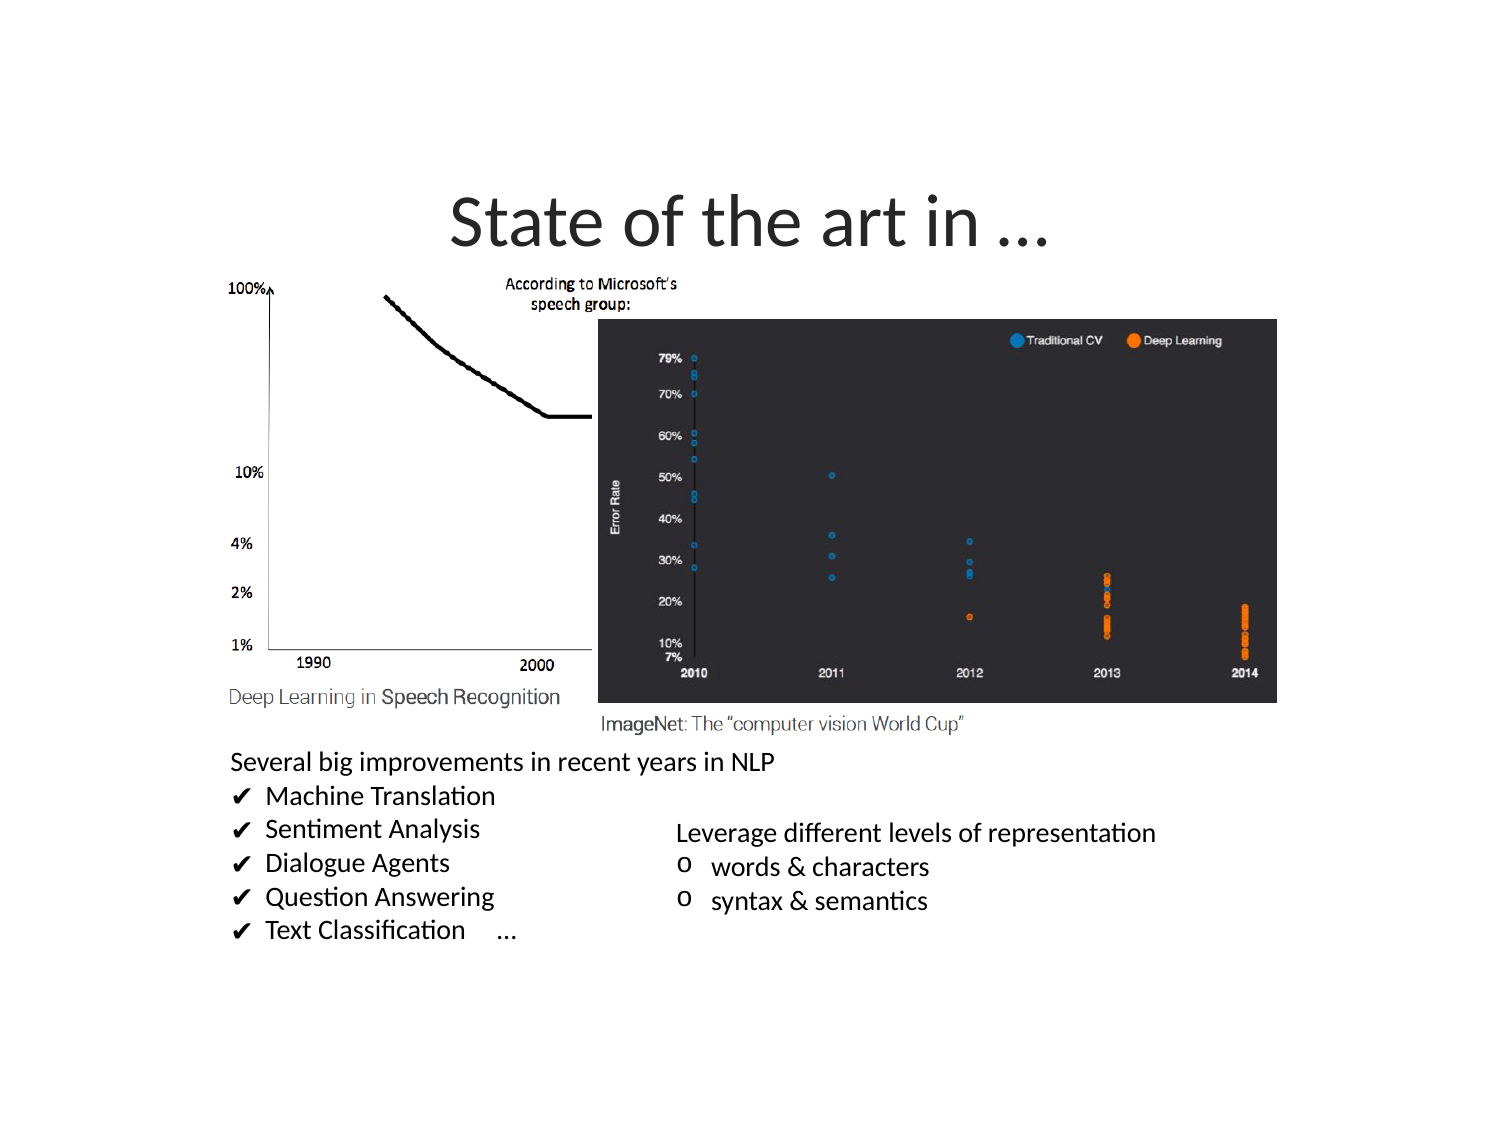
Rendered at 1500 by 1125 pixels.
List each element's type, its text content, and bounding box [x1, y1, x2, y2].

picture [214, 268, 1287, 737]
text_box State of the art in … [255, 163, 1245, 269]
text_box Several big improvements in recent years in NLP Machine Translation Sentiment Analysis Dialogue Agents Question Answering Text Classification … [215, 735, 904, 954]
text_box Leverage different levels of representation words & characters syntax & semantics [660, 807, 1286, 924]
